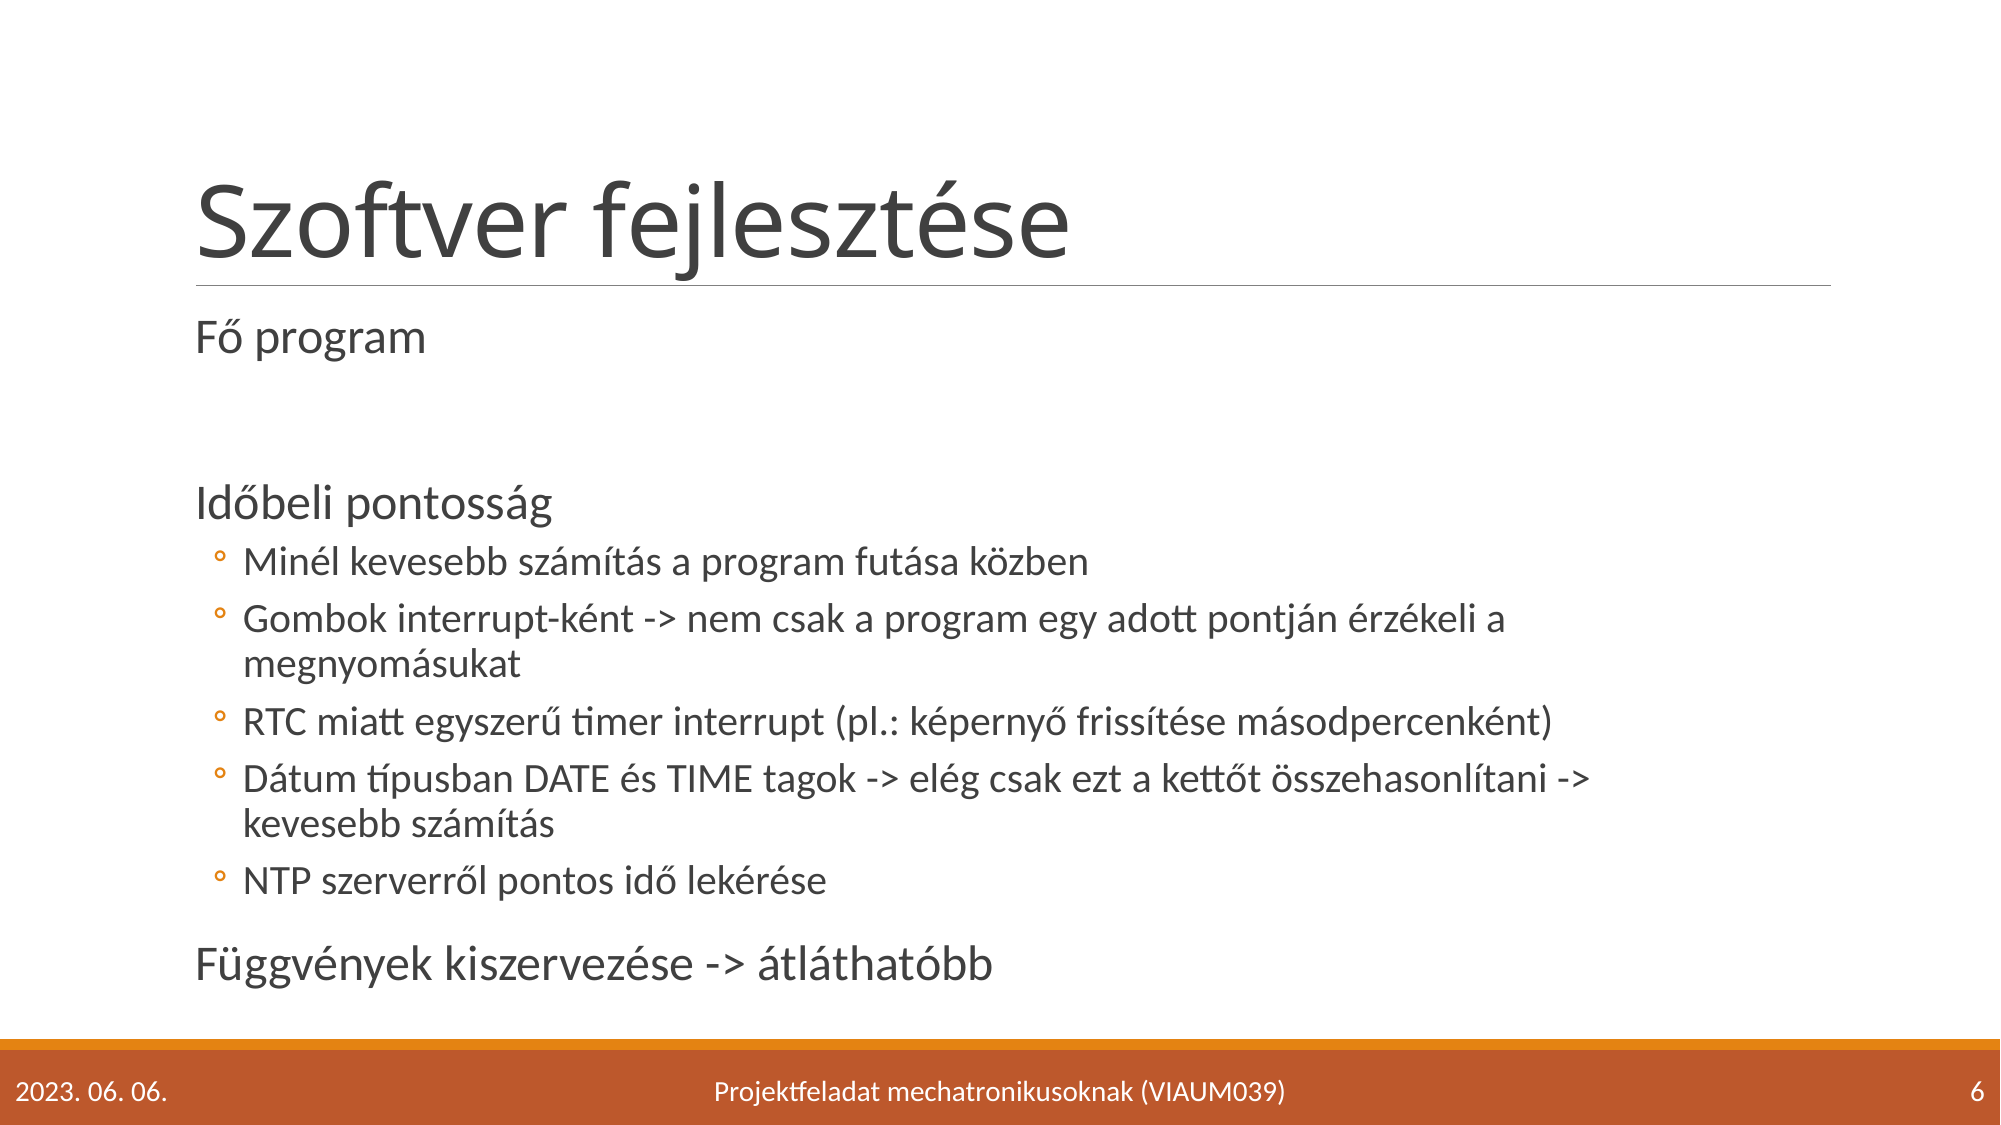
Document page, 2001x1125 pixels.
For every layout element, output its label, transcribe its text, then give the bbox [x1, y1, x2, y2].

slide_number 2023. 06. 06. [0, 1059, 586, 1120]
slide_number 6 [1624, 1059, 2000, 1120]
title Szoftver fejlesztése [180, 47, 1830, 285]
footer Projektfeladat mechatronikusoknak (VIAUM039) [604, 1059, 1396, 1120]
list Fő program Időbeli pontosság Minél kevesebb számítás a program futása közben Gombok interrupt-ként -> nem csak a program egy adott pontján érzékeli a megnyomásukat RTC miatt egyszerű timer interrupt (pl.: képernyő frissítése másodpercenként) Dátum típusban DATE és TIME tagok -> elég csak ezt a kettőt összehasonlítani -> kevesebb számítás NTP szerverről pontos idő lekérése Függvények kiszervezése -> átláthatóbb [180, 302, 1691, 1008]
